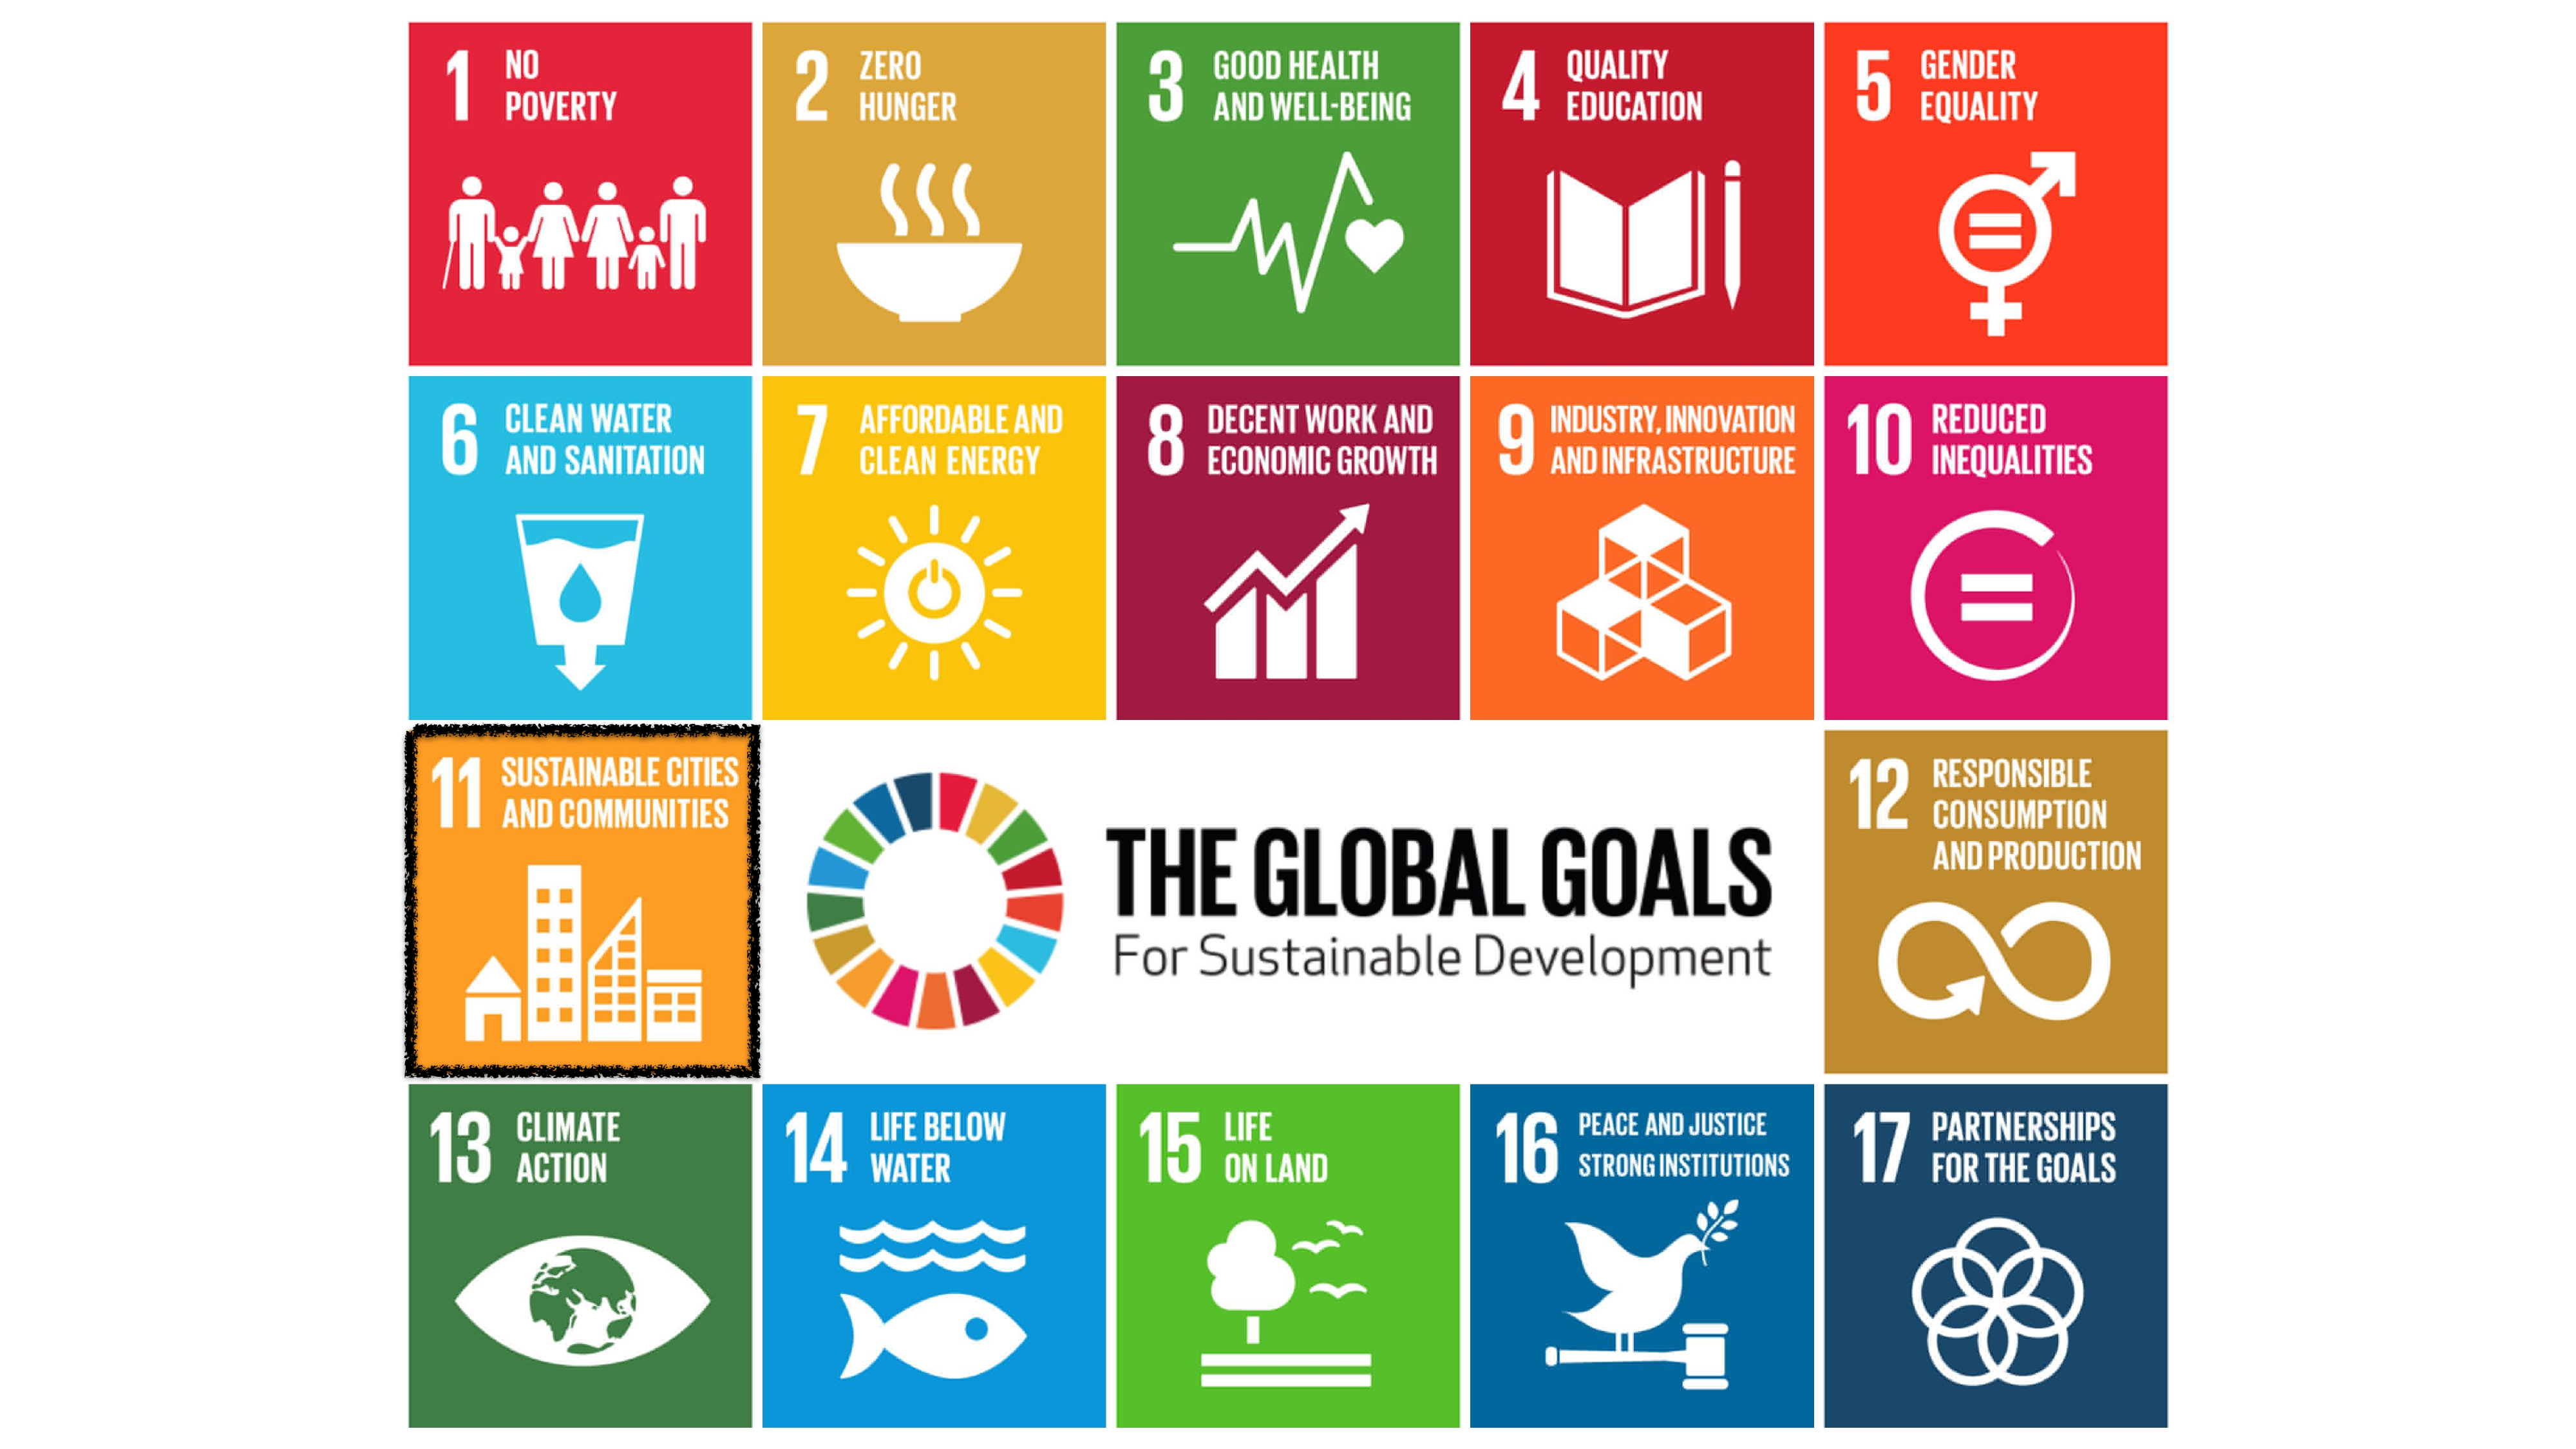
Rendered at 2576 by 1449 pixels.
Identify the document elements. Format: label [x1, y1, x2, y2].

picture [398, 12, 2178, 1437]
